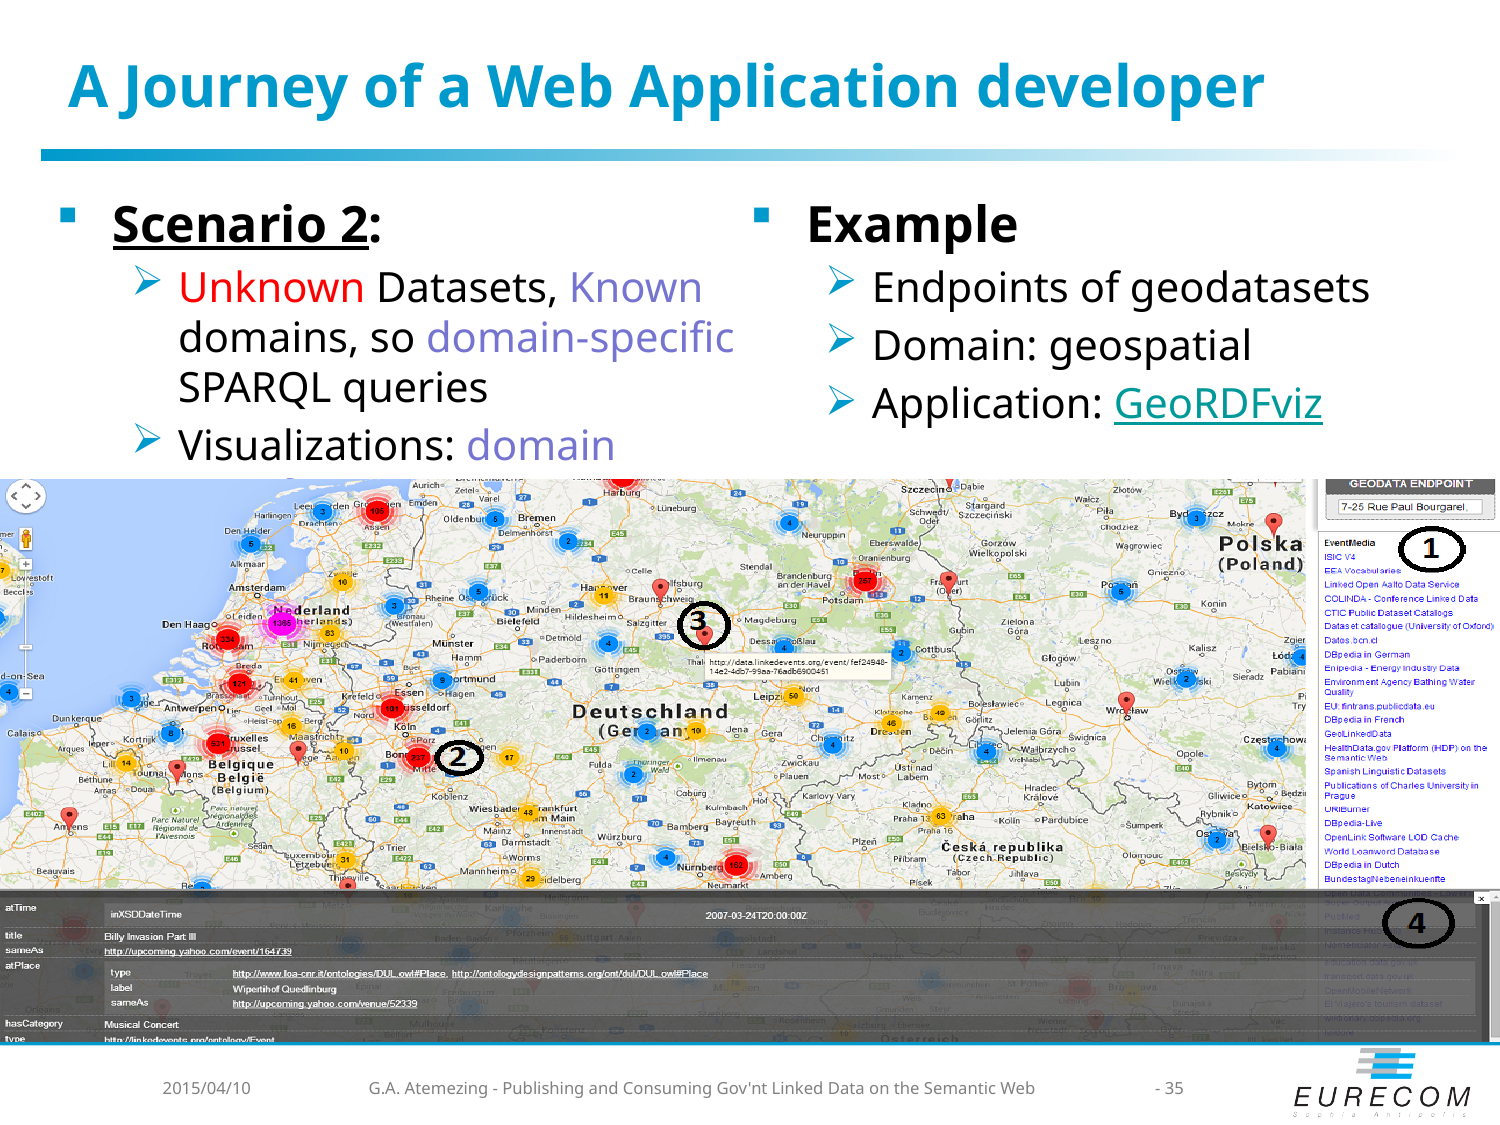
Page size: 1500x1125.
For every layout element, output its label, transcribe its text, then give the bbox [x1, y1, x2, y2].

title A Journey of a Web Application developer [52, 30, 1460, 138]
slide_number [147, 1070, 325, 1103]
slide_number - 35 [1080, 1070, 1200, 1103]
picture [1293, 1048, 1477, 1118]
footer G.A. Atemezing - Publishing and Consuming Gov'nt Linked Data on the Semantic Web [336, 1070, 1069, 1107]
list Scenario 2: Unknown Datasets, Known domains, so domain-specific SPARQL queries Visualizations: domain specific Example Endpoints of geodatasets Domain: geospatial Application: GeoRDFviz [40, 184, 1460, 478]
picture [0, 479, 1500, 1041]
